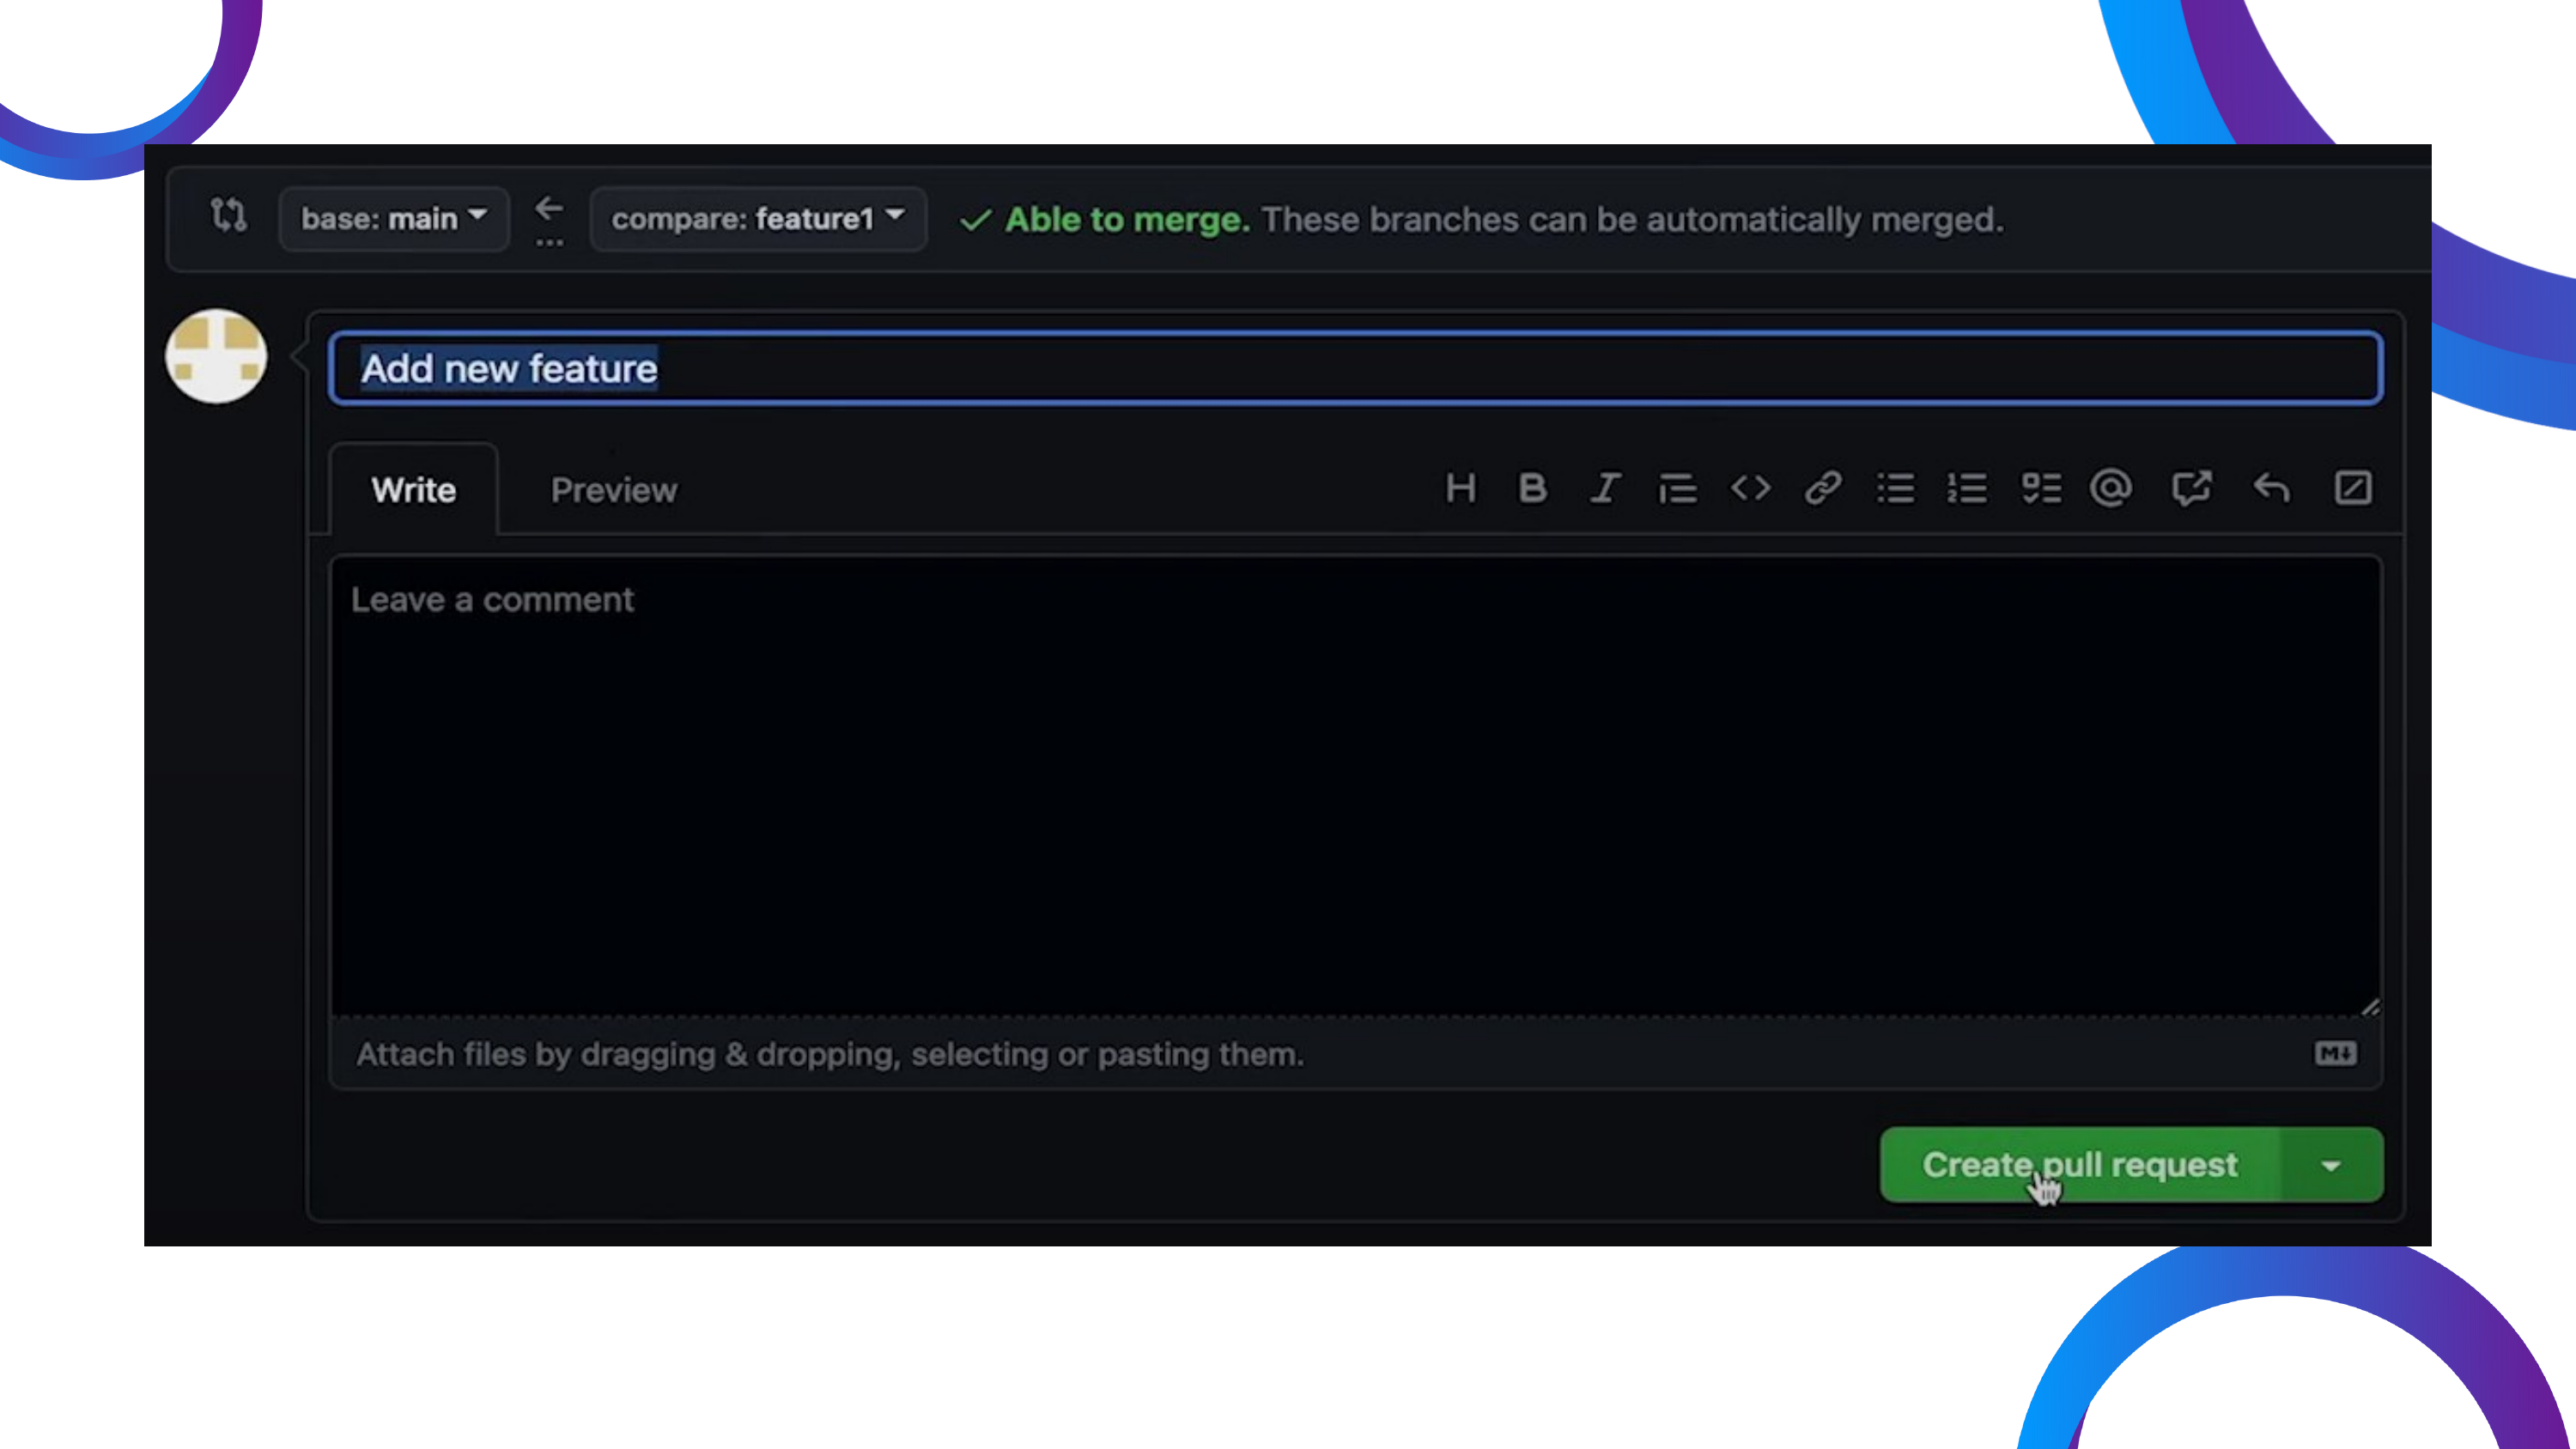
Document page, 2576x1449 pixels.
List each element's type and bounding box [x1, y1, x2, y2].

picture [2010, 1246, 2576, 1449]
picture [0, 0, 144, 180]
text_box [144, 0, 2576, 1246]
